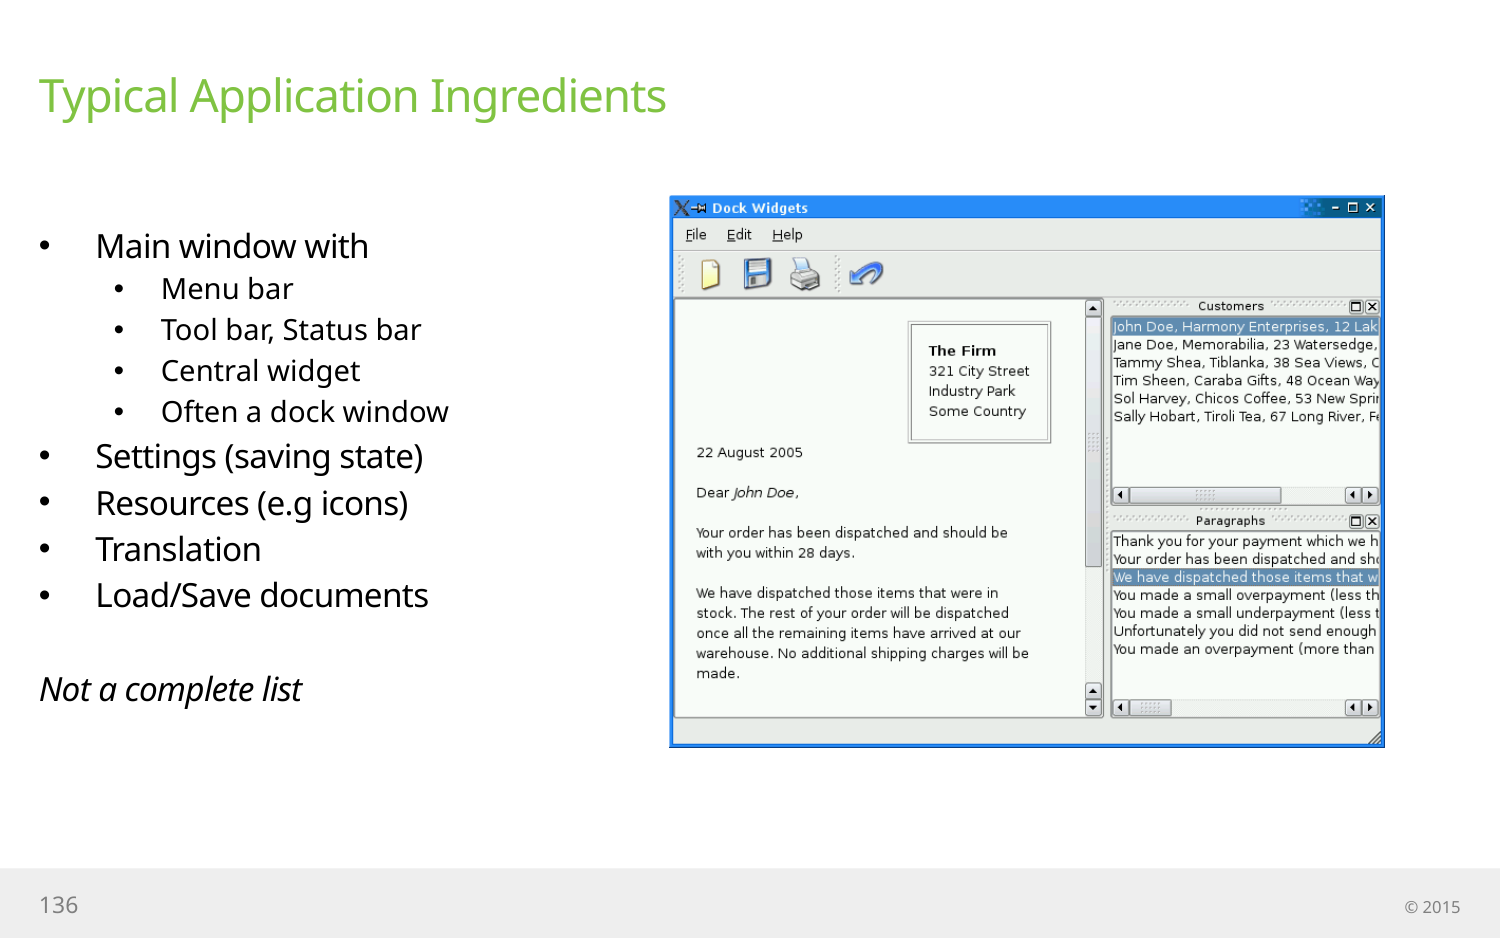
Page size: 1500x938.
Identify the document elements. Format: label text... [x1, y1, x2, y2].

list Main window with Menu bar Tool bar, Status bar Central widget Often a dock window Settings (saving state) Resources (e.g icons) Translation Load/Save documents Not a complete list [39, 224, 1471, 846]
title Typical Application Ingredients [39, 66, 1052, 195]
slide_number 136 [39, 892, 410, 921]
picture [669, 195, 1386, 748]
footer © 2015 [1188, 896, 1461, 917]
